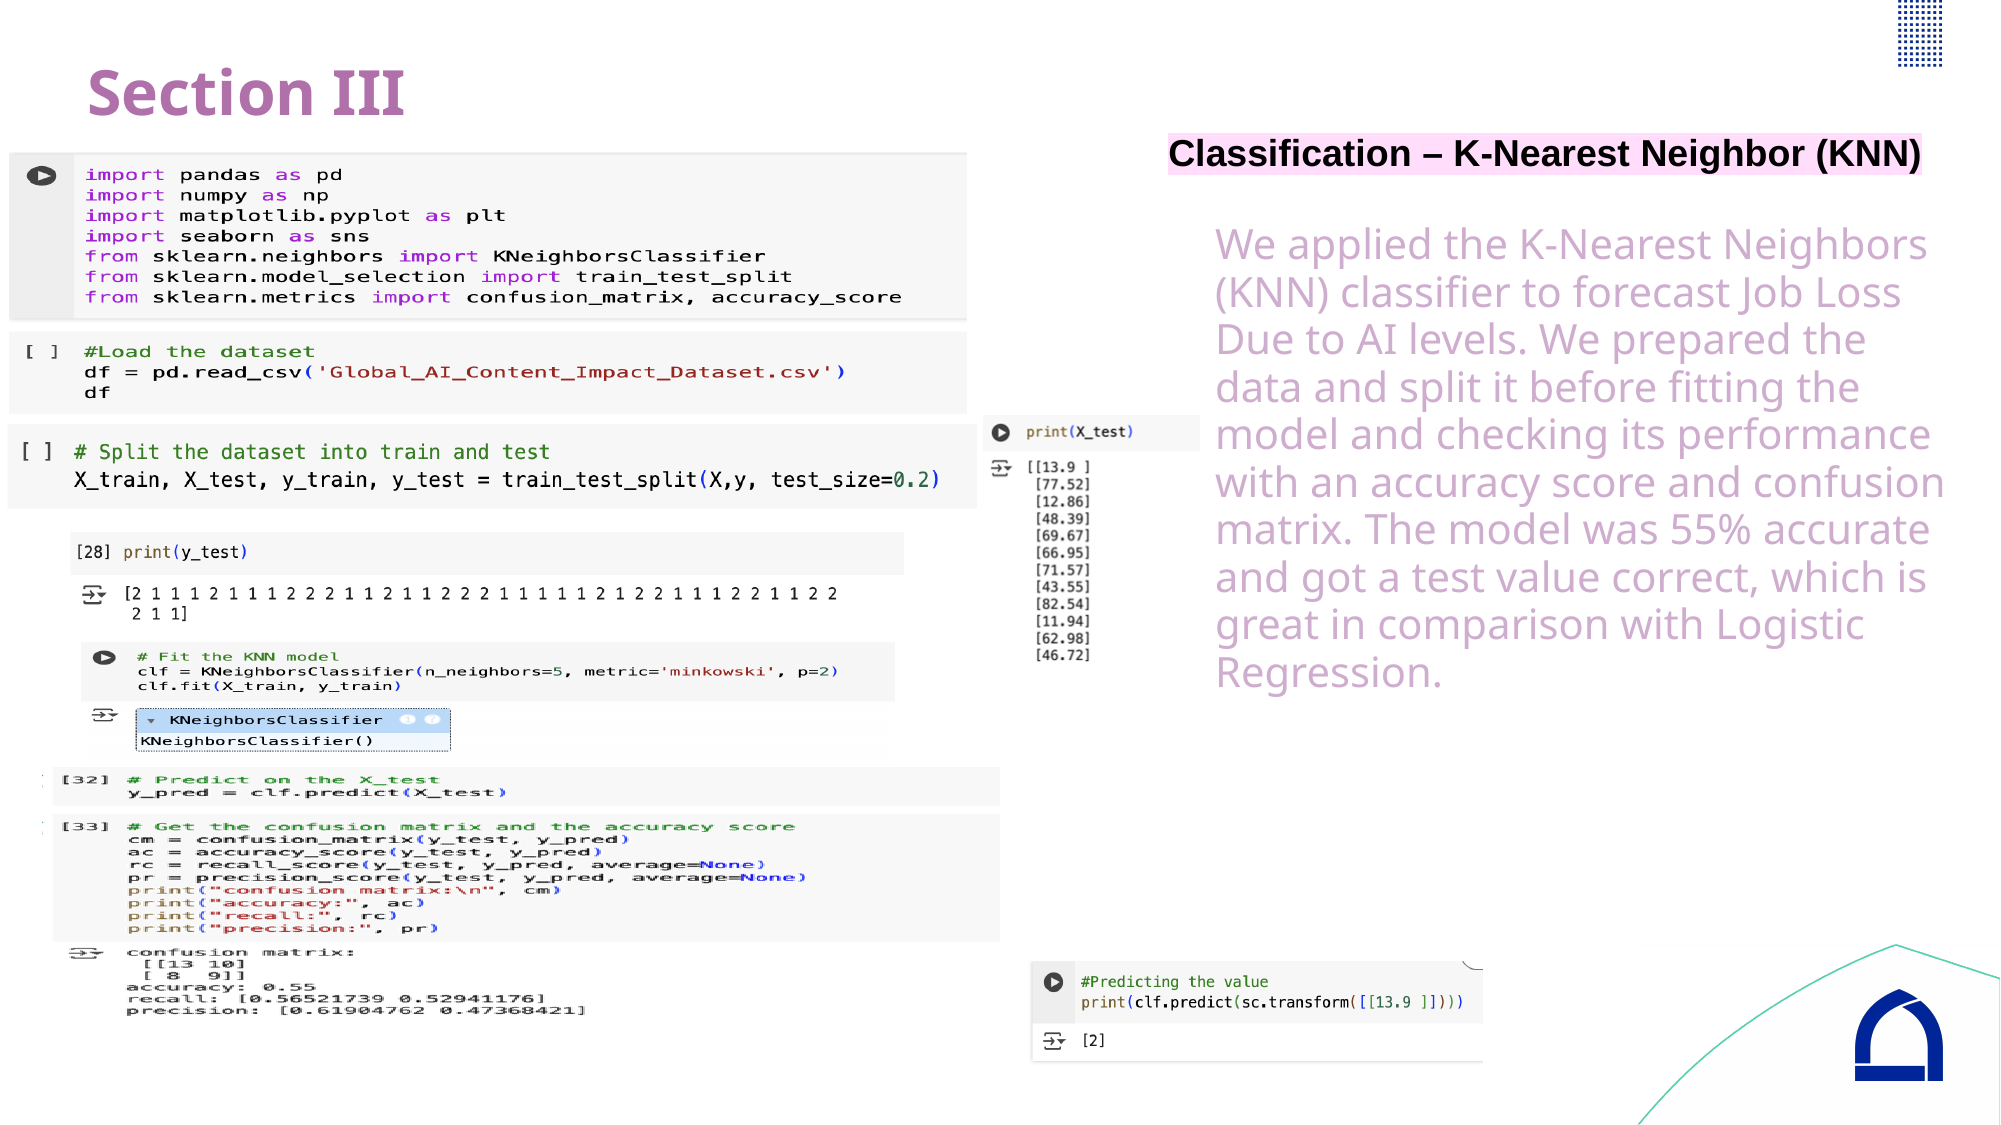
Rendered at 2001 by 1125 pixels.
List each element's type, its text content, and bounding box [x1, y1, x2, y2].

picture [983, 415, 1200, 665]
picture [9, 152, 967, 416]
text_box Classification – K-Nearest Neighbor (KNN) [1153, 122, 2000, 182]
picture [42, 532, 1000, 1031]
picture [0, 418, 977, 514]
text_box We applied the K-Nearest Neighbors (KNN) classifier to forecast Job Loss Due to AI levels. We prepared the data and split it before fitting the model and checking its performance with an accuracy score and confusion matrix. The model was 55% accurate and got a test value correct, which is great in comparison with Logistic Regression. [1199, 214, 1965, 1071]
picture [1899, 0, 1942, 67]
picture [1028, 961, 1483, 1065]
picture [1637, 944, 2000, 1125]
title Section III [72, 54, 1676, 153]
